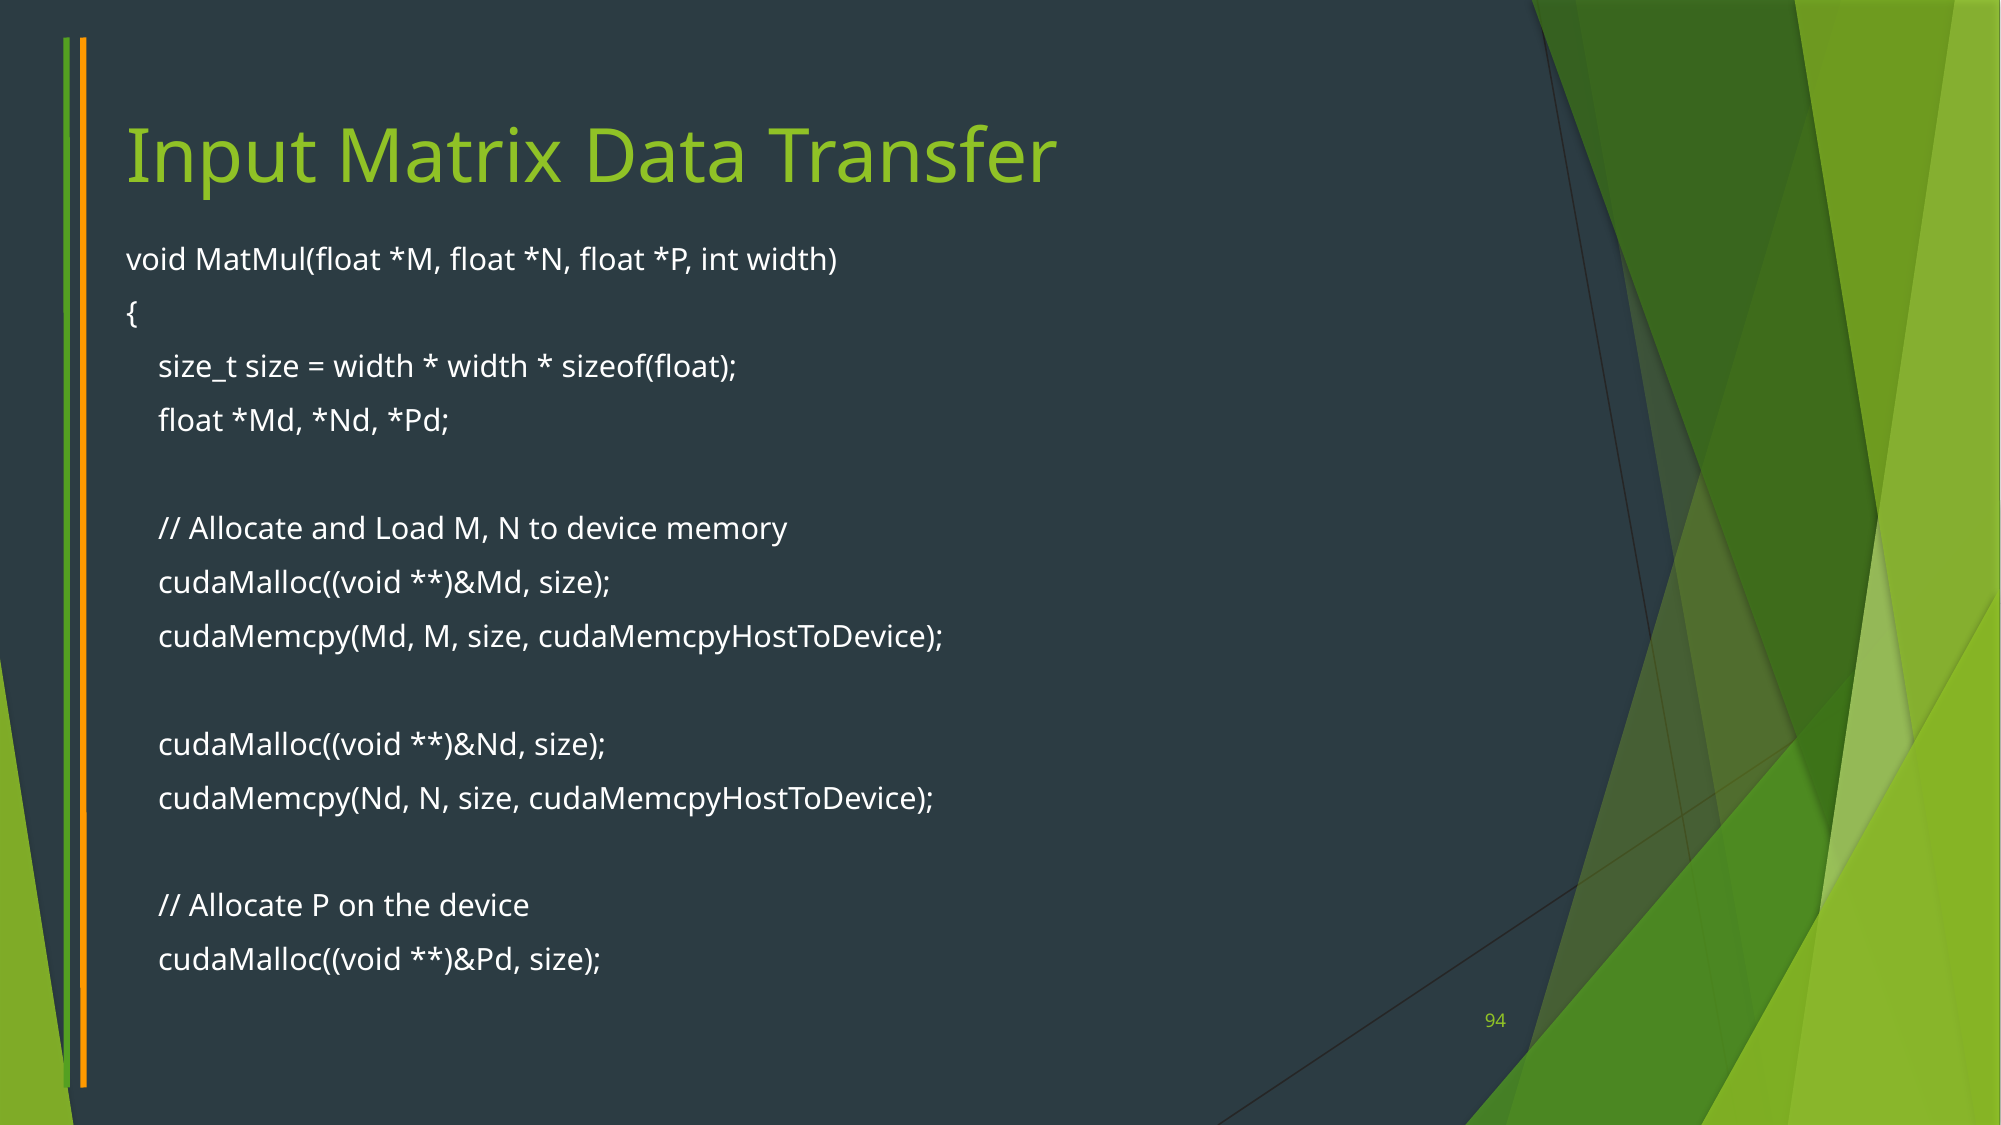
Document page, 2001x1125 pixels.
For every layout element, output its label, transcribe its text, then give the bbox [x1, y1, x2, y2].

slide_number 94 [1409, 991, 1522, 1051]
title Input Matrix Data Transfer [111, 99, 1522, 231]
list void MatMul(float *M, float *N, float *P, int width) { size_t size = width * width * sizeof(float); float *Md, *Nd, *Pd; // Allocate and Load M, N to device memory cudaMalloc((void **)&Md, size); cudaMemcpy(Md, M, size, cudaMemcpyHostToDevice); cudaMalloc((void **)&Nd, size); cudaMemcpy(Nd, N, size, cudaMemcpyHostToDevice); // Allocate P on the device cudaMalloc((void **)&Pd, size); [111, 231, 1522, 991]
